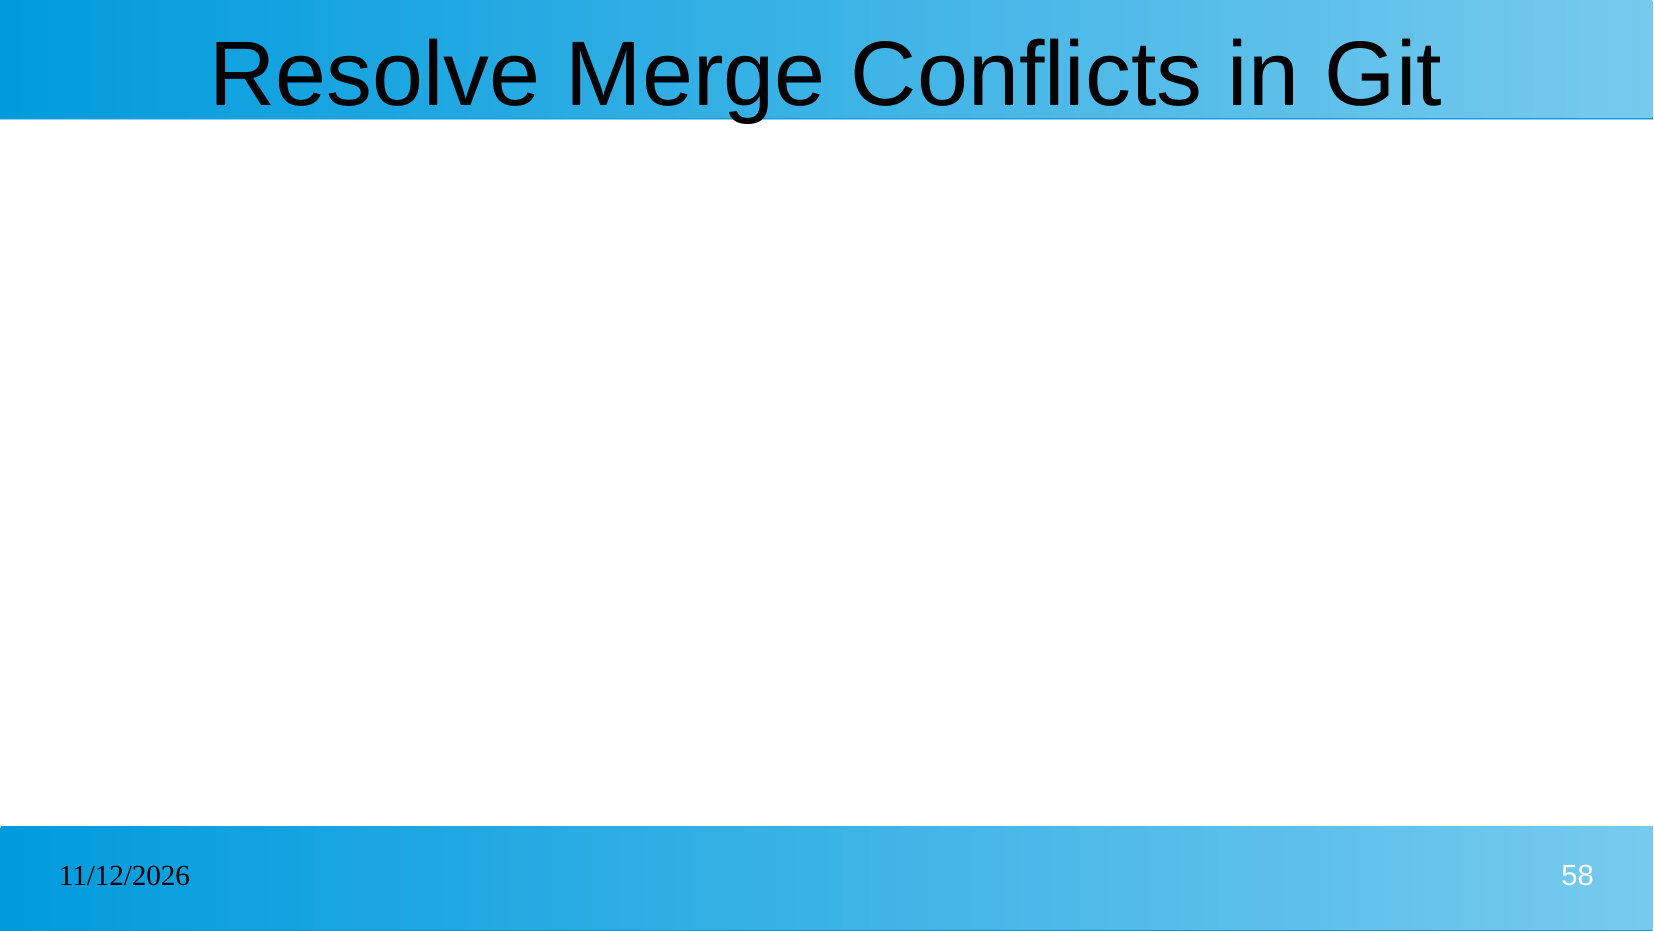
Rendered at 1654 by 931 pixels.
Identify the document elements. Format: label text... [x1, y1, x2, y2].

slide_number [59, 856, 443, 915]
title Resolve Merge Conflicts in Git [59, 17, 1594, 120]
slide_number 58 [1210, 856, 1594, 915]
